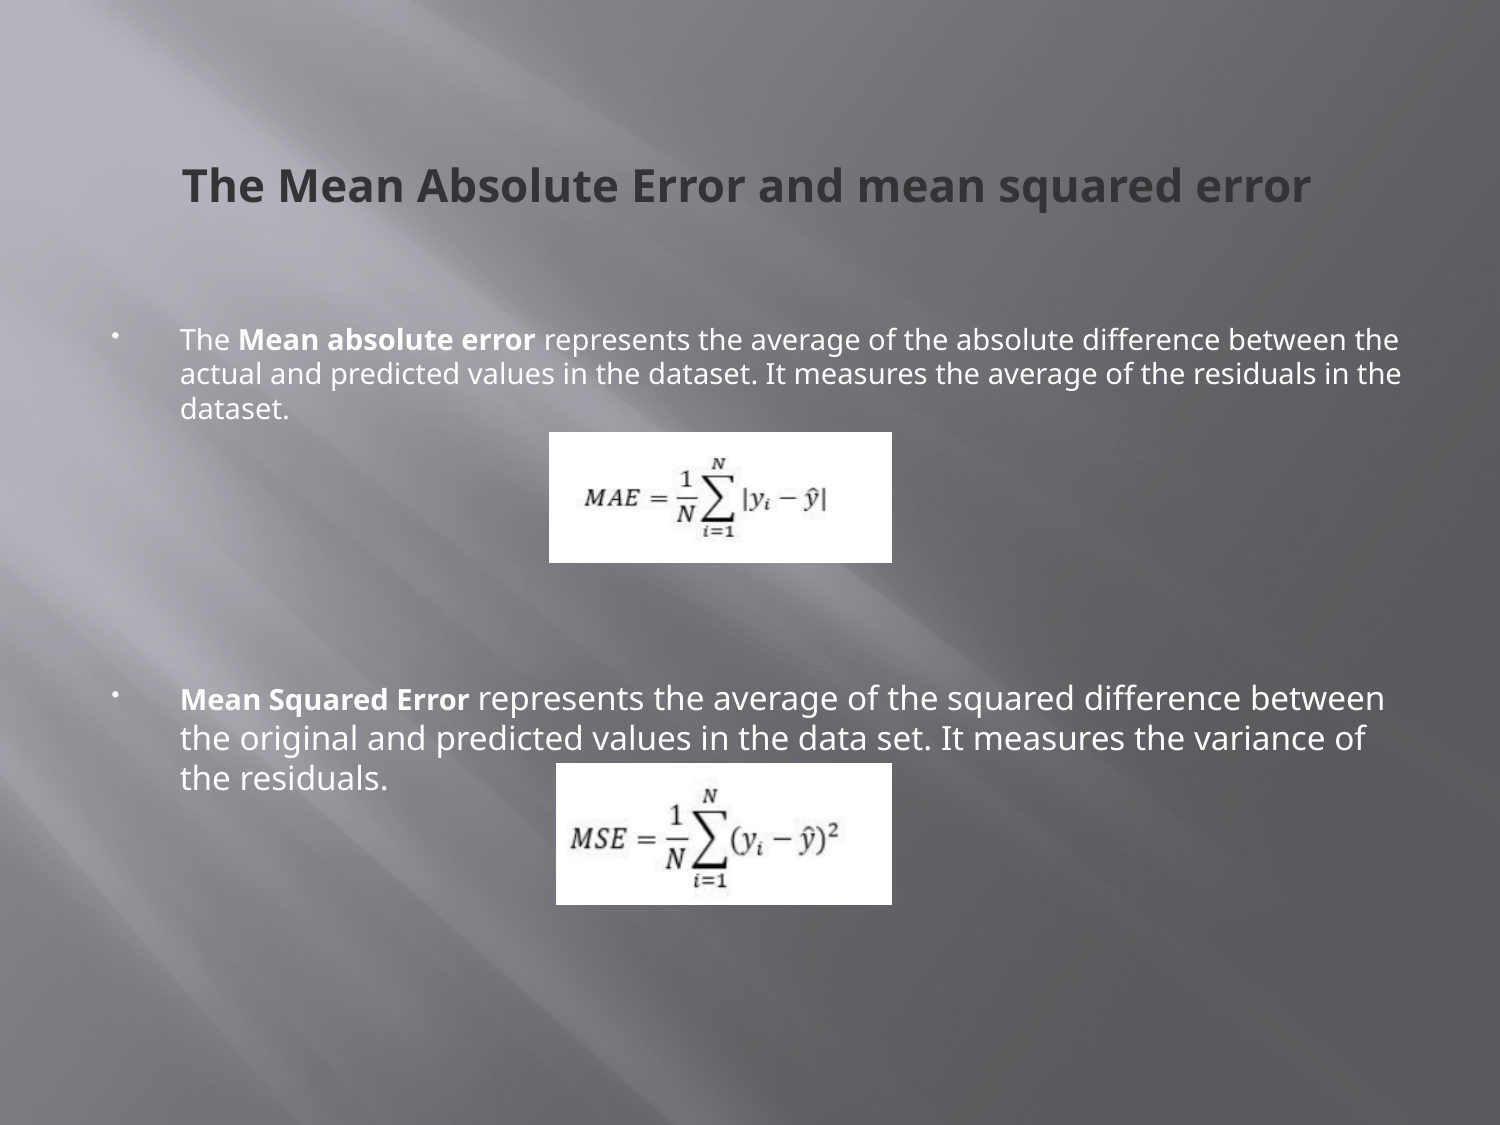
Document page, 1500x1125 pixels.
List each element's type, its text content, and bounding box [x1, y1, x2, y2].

title The Mean Absolute Error and mean squared error [53, 149, 1454, 274]
list The Mean absolute error represents the average of the absolute difference between the actual and predicted values in the dataset. It measures the average of the residuals in the dataset. Mean Squared Error represents the average of the squared difference between the original and predicted values in the data set. It measures the variance of the residuals. [75, 262, 1425, 1035]
picture [548, 432, 892, 563]
picture [556, 762, 892, 906]
